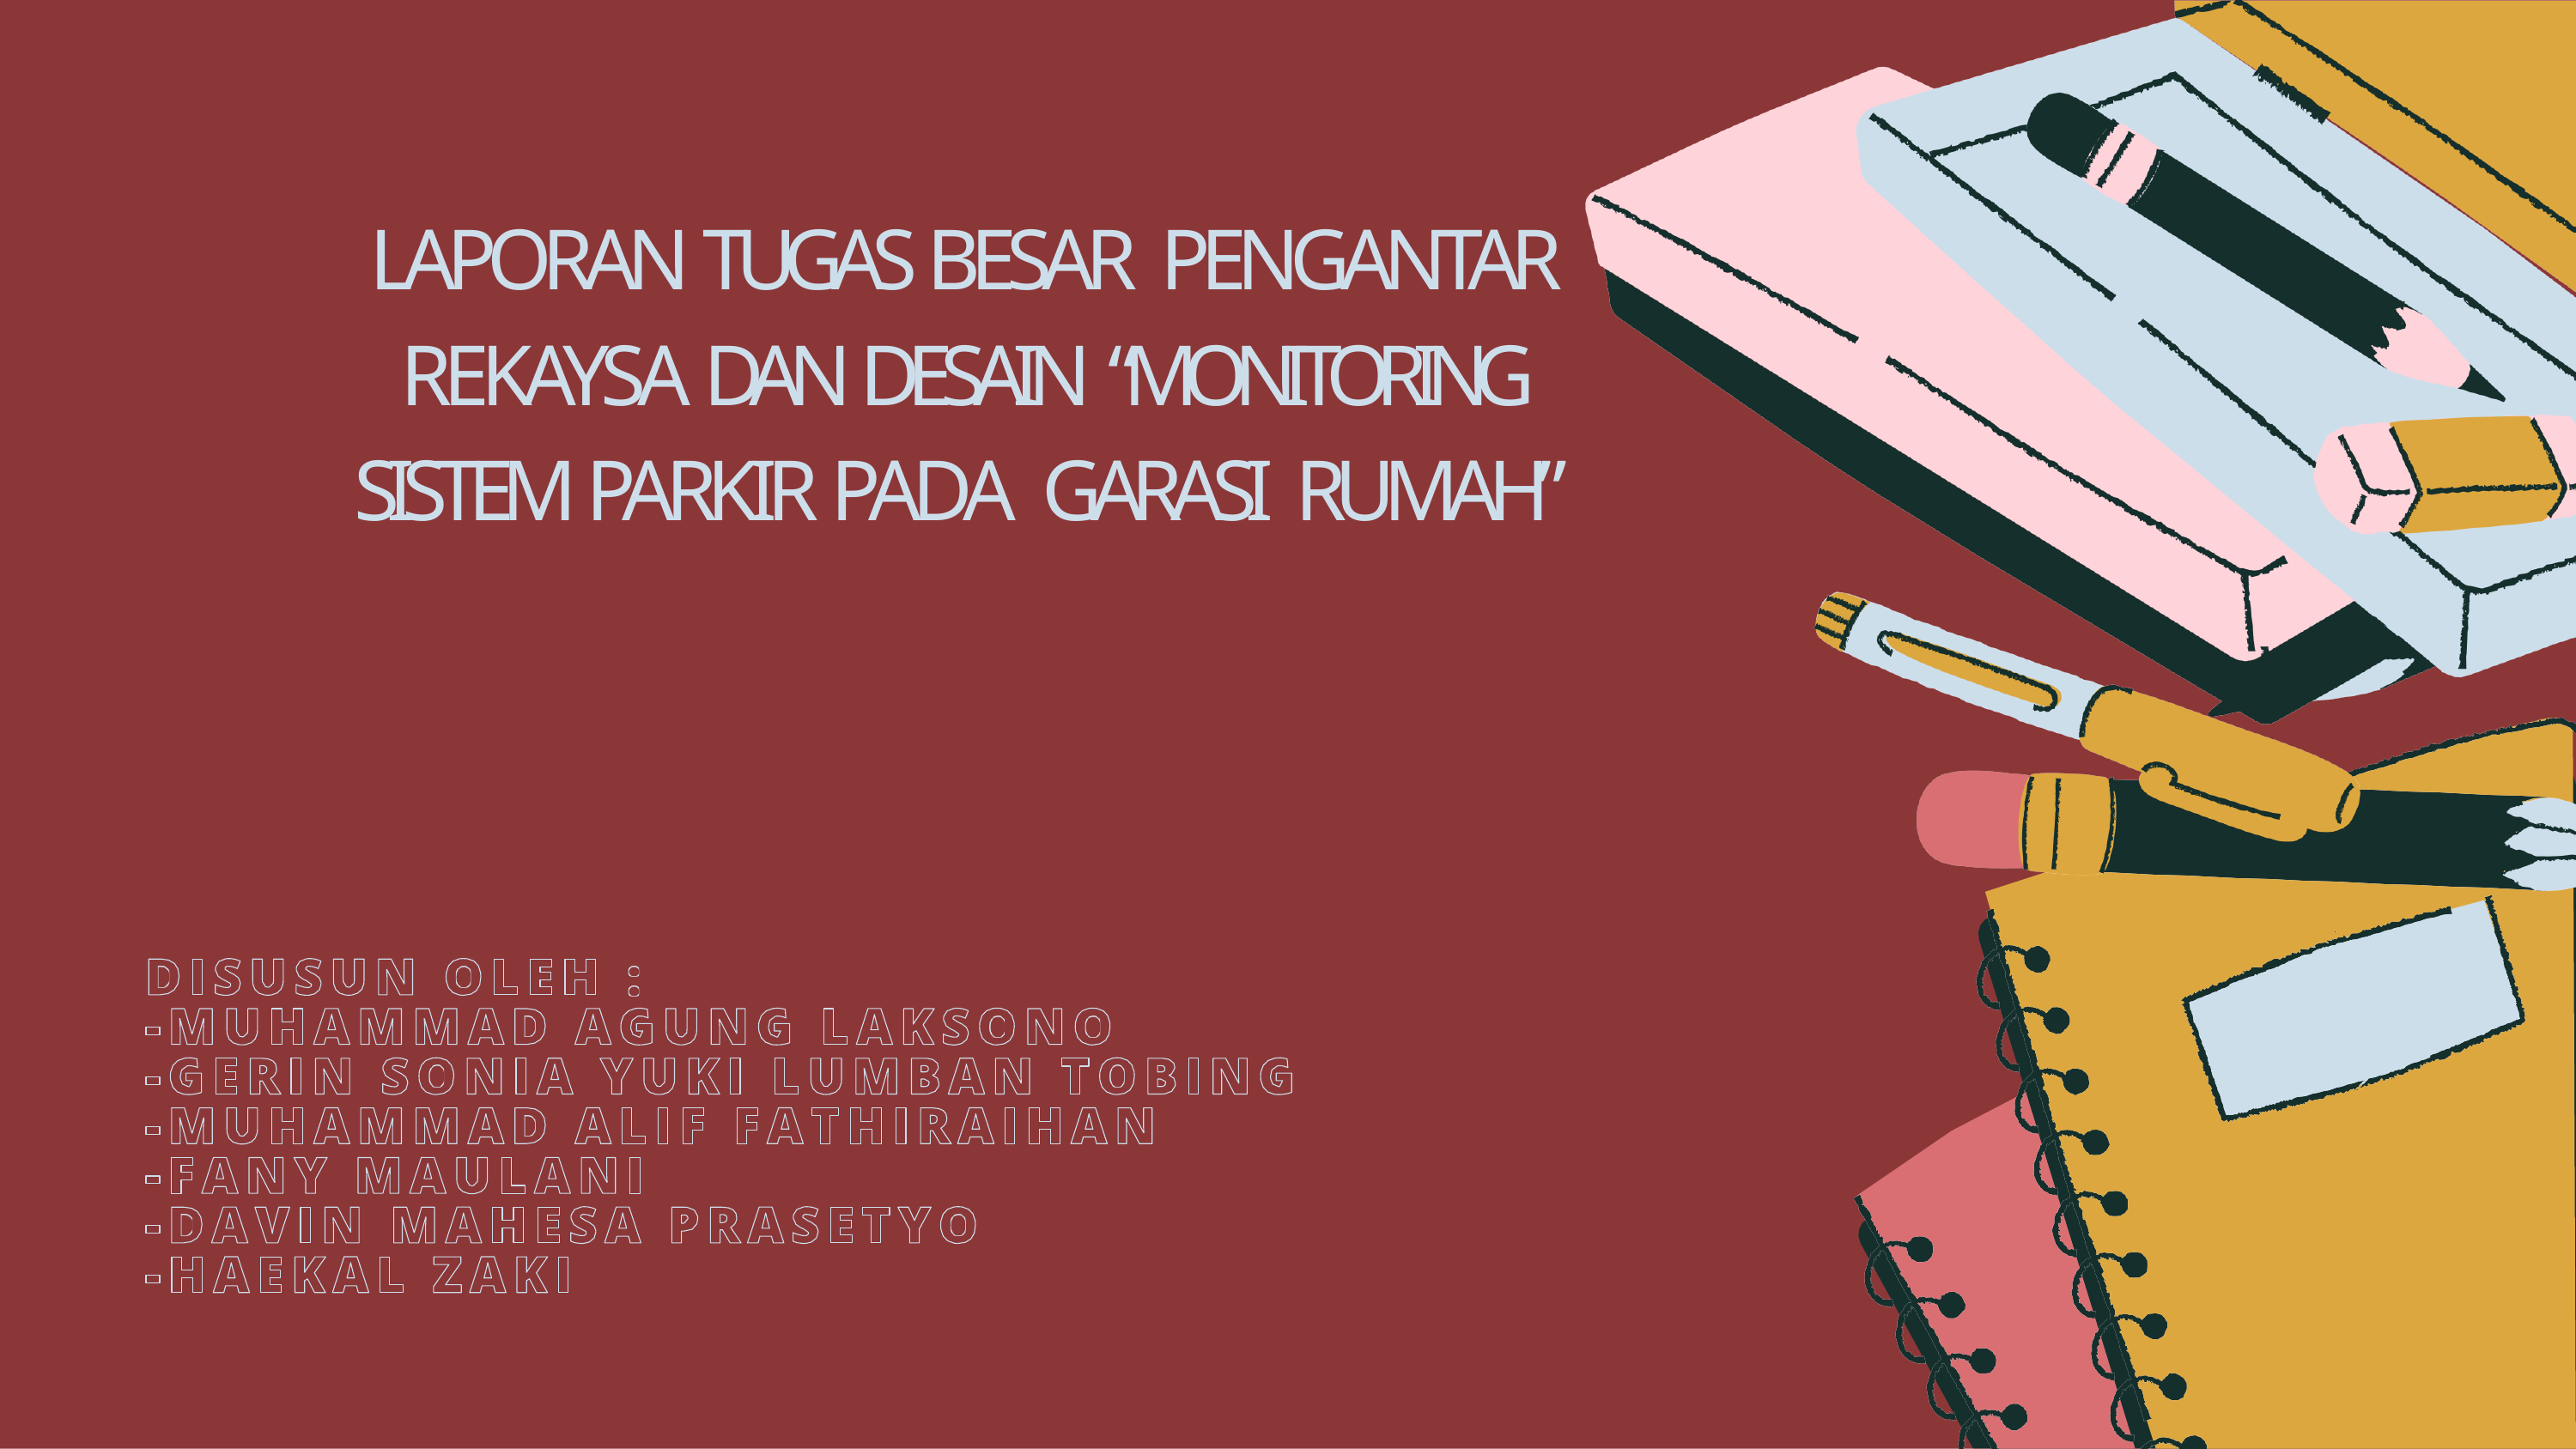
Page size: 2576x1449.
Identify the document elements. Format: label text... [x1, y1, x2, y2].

text_box [683, 1107, 704, 1144]
text_box [574, 1008, 611, 1045]
text_box [855, 1058, 897, 1094]
text_box [565, 959, 596, 995]
text_box [628, 985, 640, 997]
text_box [227, 1009, 258, 1046]
text_box [295, 1257, 326, 1293]
text_box [332, 1256, 369, 1293]
text_box [1261, 1058, 1292, 1095]
text_box [737, 1107, 758, 1144]
text_box [313, 1008, 350, 1045]
text_box [920, 1107, 951, 1144]
text_box [943, 1008, 969, 1046]
text_box [689, 1058, 720, 1094]
text_box [252, 959, 283, 996]
text_box [291, 1058, 301, 1094]
text_box [313, 1107, 350, 1144]
text_box [534, 1157, 571, 1194]
text_box [393, 1207, 434, 1243]
text_box [515, 1058, 526, 1094]
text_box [1098, 1057, 1135, 1095]
text_box [811, 1107, 839, 1144]
text_box [850, 1107, 882, 1144]
text_box [254, 1207, 290, 1243]
text_box [416, 1009, 458, 1045]
text_box [358, 1157, 399, 1194]
text_box [1027, 1009, 1062, 1045]
text_box [192, 959, 203, 995]
text_box [469, 1256, 507, 1293]
text_box [271, 1009, 303, 1045]
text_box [979, 1007, 1016, 1046]
text_box [711, 1009, 745, 1045]
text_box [148, 958, 180, 996]
text_box [494, 959, 518, 995]
text_box [145, 1126, 161, 1135]
text_box [995, 1058, 1030, 1094]
text_box [145, 1225, 161, 1234]
text_box [145, 1076, 161, 1085]
text_box [1212, 1058, 1248, 1094]
text_box [201, 1157, 239, 1194]
text_box [948, 1058, 985, 1094]
text_box [793, 1206, 818, 1244]
text_box [410, 1157, 447, 1194]
text_box [211, 1207, 248, 1243]
text_box [213, 1256, 250, 1293]
text_box [896, 1107, 906, 1144]
text_box [361, 1009, 402, 1045]
text_box [671, 1207, 698, 1243]
text_box [249, 1157, 283, 1194]
text_box [621, 1008, 653, 1046]
text_box [170, 1058, 202, 1095]
text_box [911, 1058, 939, 1094]
text_box [570, 1206, 596, 1244]
text_box [643, 1058, 675, 1095]
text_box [939, 1205, 976, 1245]
text_box [767, 1107, 804, 1144]
text_box [658, 1107, 668, 1144]
text_box [629, 1157, 641, 1194]
text_box [325, 1207, 360, 1243]
text_box [382, 1058, 408, 1095]
text_box [467, 1107, 505, 1144]
text_box [1005, 1107, 1015, 1144]
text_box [514, 1008, 546, 1046]
text_box [599, 1058, 634, 1094]
text_box [145, 1027, 161, 1035]
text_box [171, 1206, 204, 1244]
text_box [1585, 0, 2576, 1449]
text_box [823, 1009, 848, 1045]
text_box [1118, 1107, 1152, 1144]
text_box [1029, 1107, 1060, 1144]
text_box [538, 1207, 560, 1243]
text_box [361, 1107, 402, 1144]
text_box [605, 1207, 641, 1243]
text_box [445, 957, 482, 997]
text_box [380, 1257, 404, 1293]
text_box [145, 1176, 161, 1184]
text_box [171, 1009, 213, 1045]
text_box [514, 1106, 546, 1145]
text_box [897, 1207, 932, 1243]
text_box [1147, 1058, 1176, 1094]
text_box [467, 1008, 505, 1045]
text_box [333, 959, 365, 996]
text_box [1071, 1107, 1108, 1144]
text_box [315, 1058, 350, 1094]
text_box [730, 1058, 740, 1094]
text_box [862, 1207, 890, 1243]
text_box [456, 1157, 488, 1194]
text_box [1188, 1058, 1199, 1094]
text_box [171, 1257, 203, 1293]
text_box [710, 1207, 742, 1243]
text_box LAPORAN TUGAS BESAR PENGANTAR REKAYSA DAN DESAIN “MONITORING SISTEM PARKIR PADA GARASI RUMAH” [342, 188, 1579, 538]
text_box [271, 1107, 303, 1144]
text_box [492, 1207, 524, 1243]
text_box [294, 1157, 328, 1194]
text_box [260, 1257, 282, 1293]
text_box [830, 1207, 853, 1243]
text_box [957, 1107, 994, 1144]
text_box [530, 959, 552, 995]
text_box [558, 1257, 568, 1293]
text_box [665, 1009, 697, 1046]
text_box [445, 1207, 483, 1243]
text_box [747, 1207, 784, 1243]
text_box [758, 1008, 790, 1046]
text_box [145, 1275, 161, 1283]
text_box [171, 1157, 193, 1194]
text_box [418, 1057, 455, 1095]
text_box [501, 1157, 526, 1194]
text_box [227, 1107, 258, 1144]
text_box [250, 1058, 282, 1094]
text_box [378, 959, 413, 995]
text_box [467, 1058, 501, 1094]
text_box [1074, 1007, 1111, 1046]
text_box [903, 1009, 935, 1045]
text_box [295, 958, 321, 996]
text_box [536, 1058, 574, 1094]
text_box [416, 1107, 458, 1144]
text_box [574, 1107, 611, 1144]
text_box [433, 1257, 462, 1293]
text_box [216, 1058, 237, 1094]
text_box [517, 1257, 548, 1293]
text_box [301, 1207, 311, 1243]
text_box [1061, 1058, 1089, 1094]
text_box [215, 958, 240, 996]
text_box [171, 1107, 213, 1144]
text_box [856, 1008, 893, 1045]
text_box [581, 1157, 616, 1194]
text_box [628, 966, 640, 977]
text_box [811, 1058, 842, 1095]
text_box [622, 1107, 646, 1144]
text_box [775, 1058, 799, 1094]
